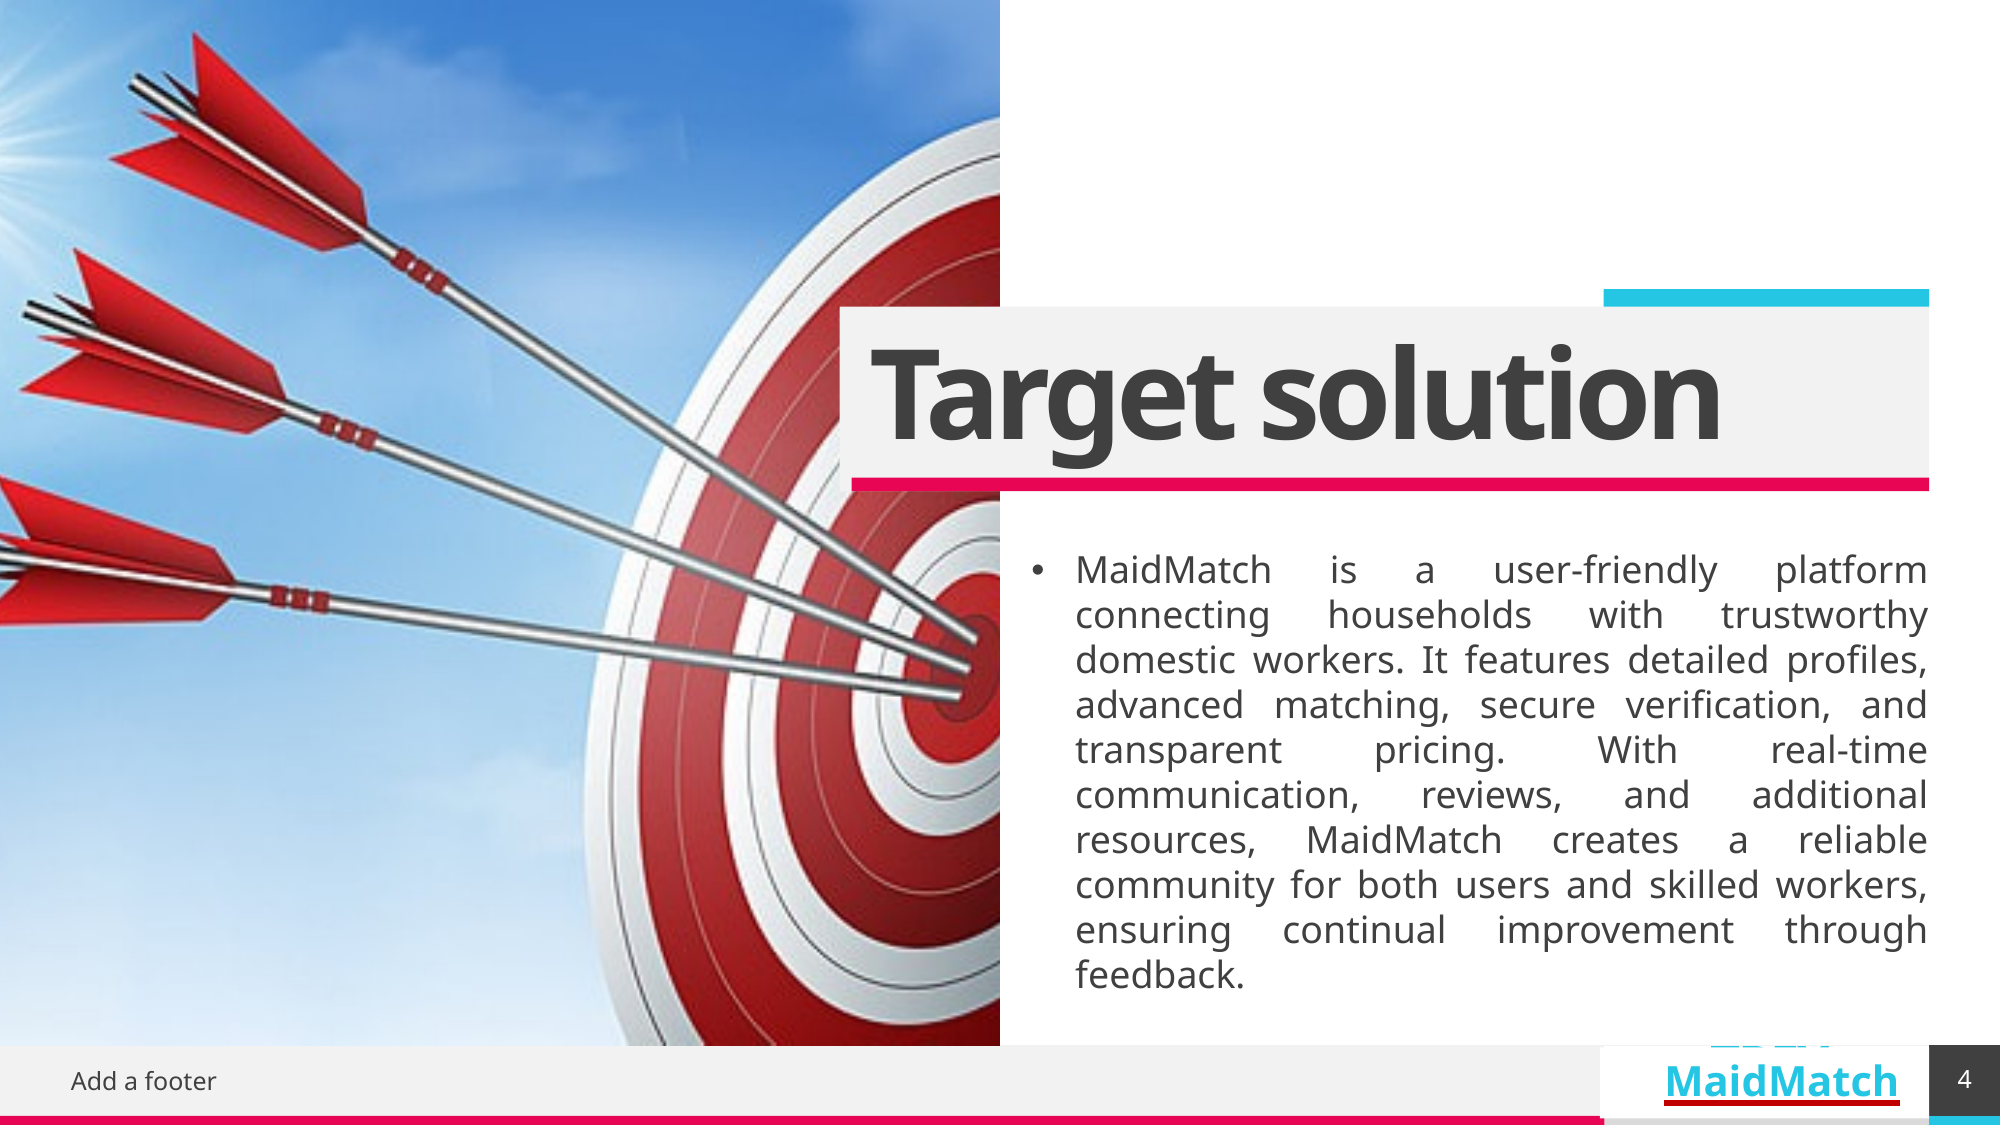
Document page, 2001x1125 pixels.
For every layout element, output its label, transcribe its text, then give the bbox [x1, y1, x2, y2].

title Target solution [1000, 306, 1930, 477]
slide_number 4 [1929, 1045, 2000, 1116]
picture [0, 0, 1000, 1046]
text_box [1000, 477, 1930, 492]
list MaidMatch is a user-friendly platform connecting households with trustworthy domestic workers. It features detailed profiles, advanced matching, secure verification, and transparent pricing. With real-time communication, reviews, and additional resources, MaidMatch creates a reliable community for both users and skilled workers, ensuring continual improvement through feedback. [1031, 546, 1930, 945]
footer Add a footer [70, 1056, 1000, 1105]
text_box MaidMatch [1599, 1047, 1930, 1119]
